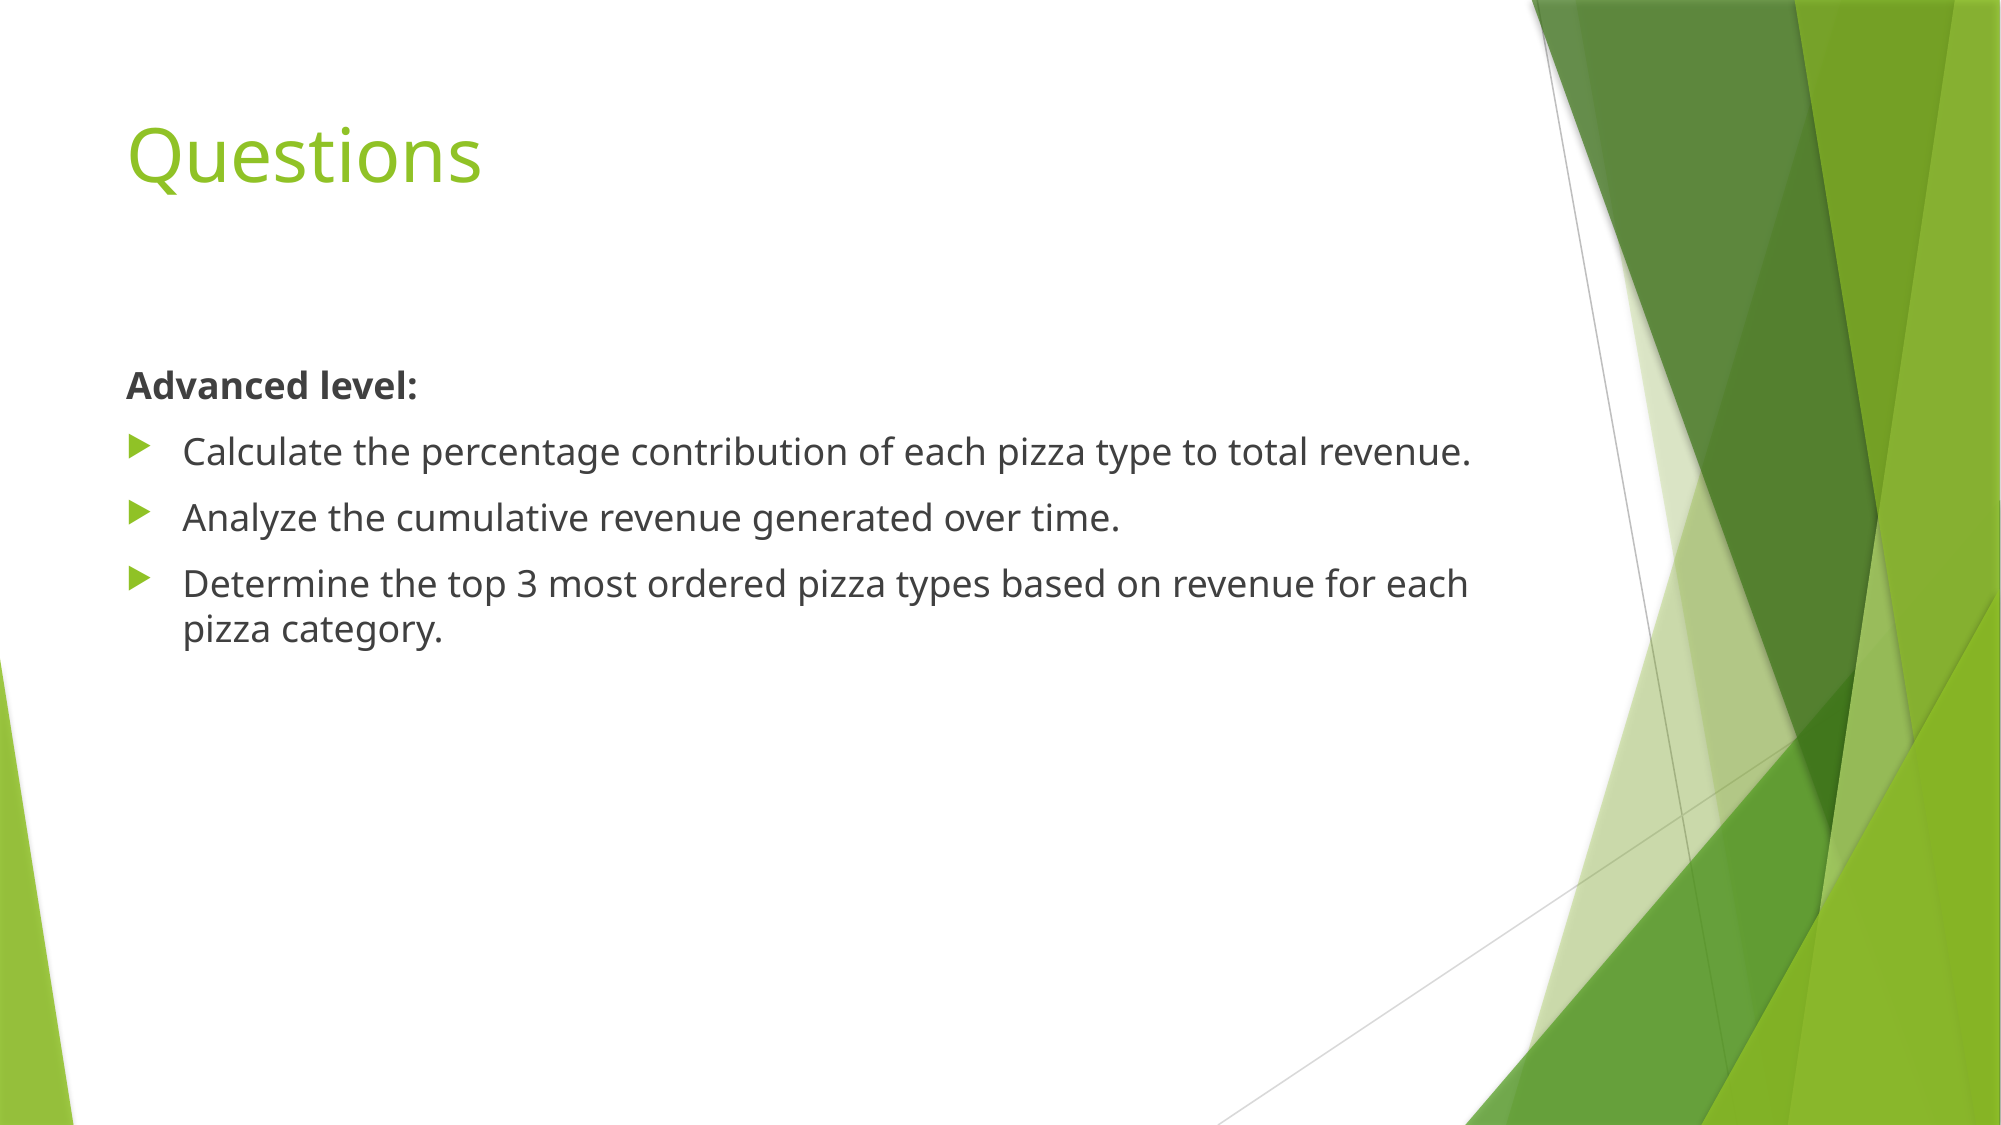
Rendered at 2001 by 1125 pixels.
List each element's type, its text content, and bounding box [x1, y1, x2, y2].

list Advanced level: Calculate the percentage contribution of each pizza type to total revenue. Analyze the cumulative revenue generated over time. Determine the top 3 most ordered pizza types based on revenue for each pizza category. [111, 354, 1522, 992]
title Questions [111, 99, 1522, 317]
